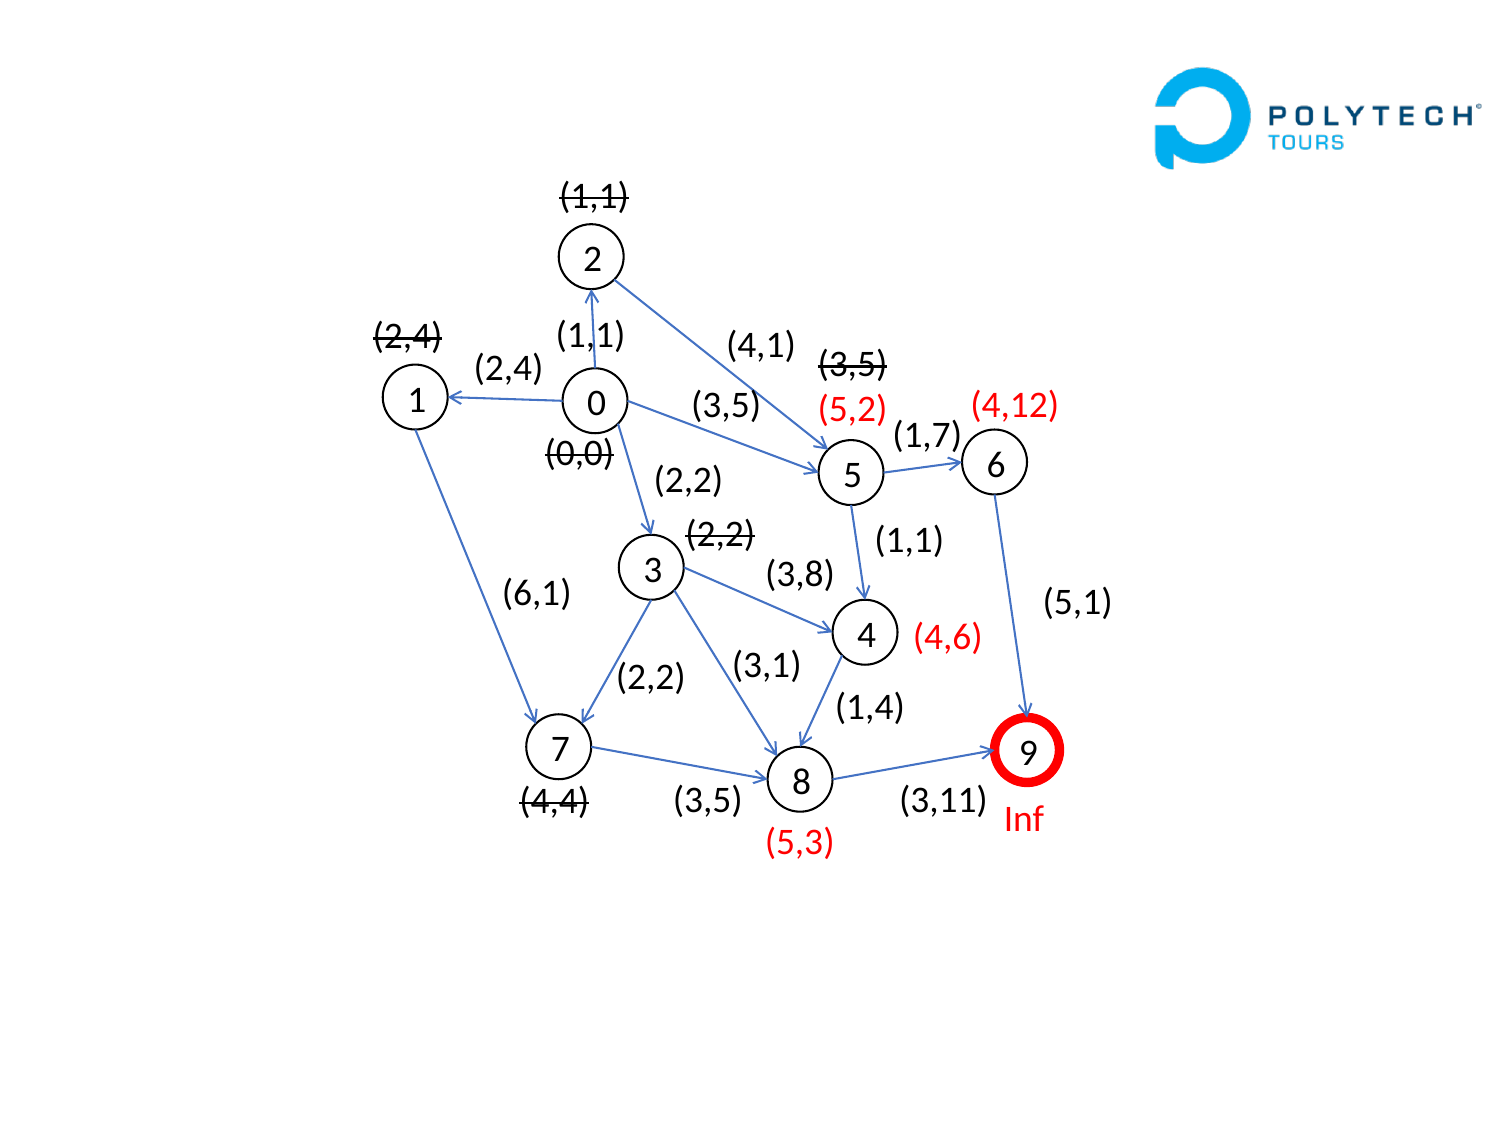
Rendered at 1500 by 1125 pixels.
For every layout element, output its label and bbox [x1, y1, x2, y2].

text_box [357, 163, 1128, 870]
